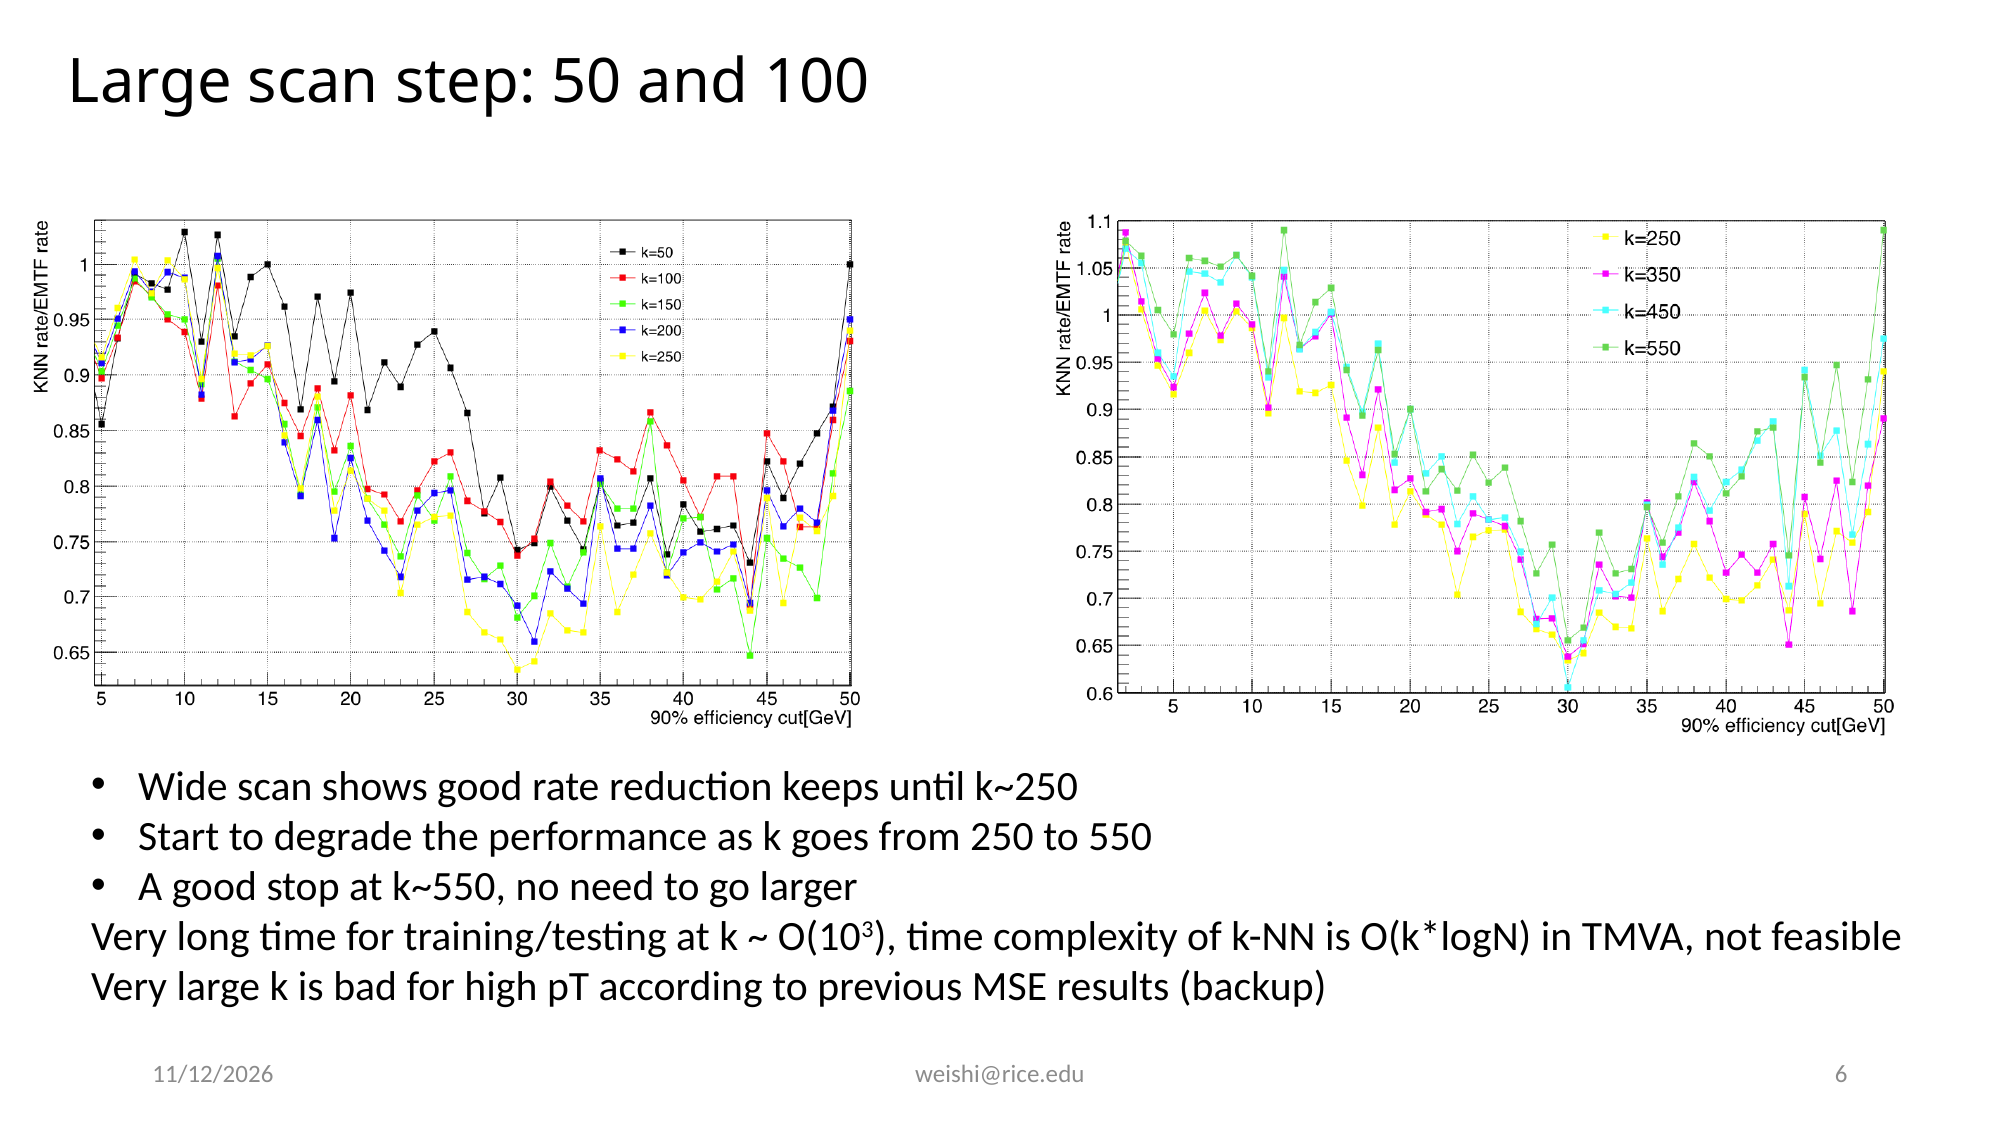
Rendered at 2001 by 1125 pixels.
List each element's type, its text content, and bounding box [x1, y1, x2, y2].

text_box Wide scan shows good rate reduction keeps until k~250 Start to degrade the performance as k goes from 250 to 550 A good stop at k~550, no need to go larger Very long time for training/testing at k ~ O(103), time complexity of k-NN is O(k*logN) in TMVA, not feasible Very large k is bad for high pT according to previous MSE results (backup) [76, 751, 1981, 1017]
footer weishi@rice.edu [662, 1042, 1338, 1103]
text_box Large scan step: 50 and 100 [52, 41, 1778, 124]
slide_number 6 [1412, 1042, 1863, 1103]
picture [1022, 162, 1981, 752]
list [0, 162, 946, 744]
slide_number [137, 1042, 588, 1103]
